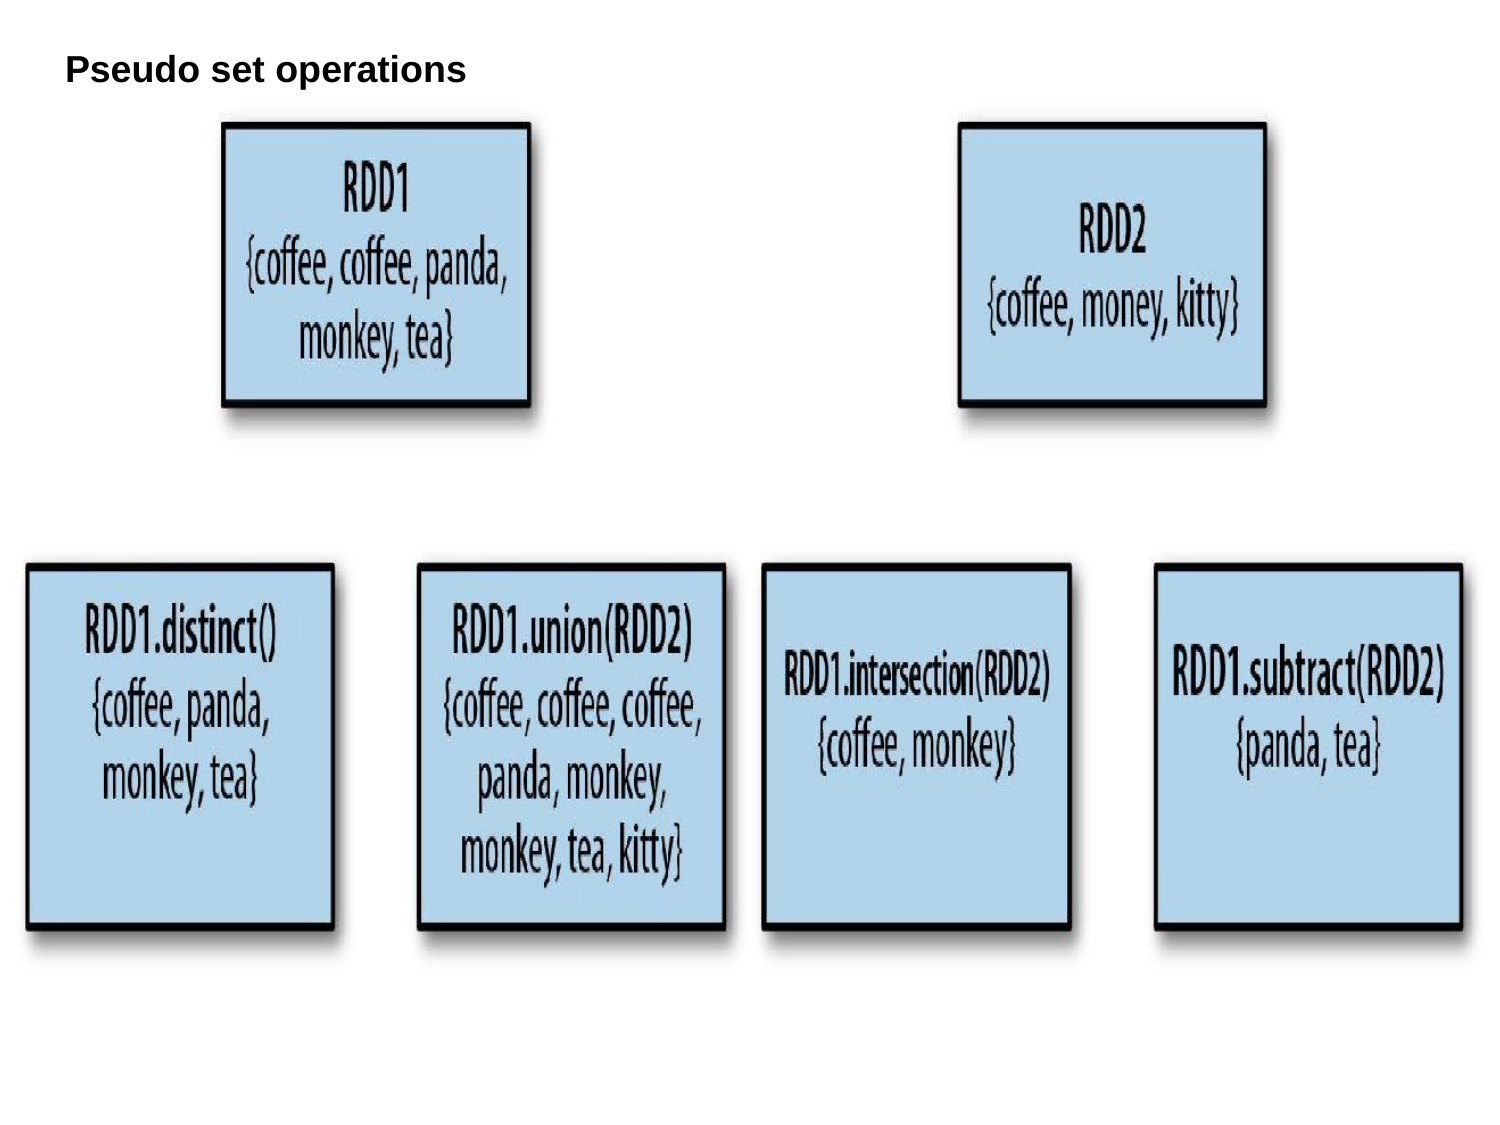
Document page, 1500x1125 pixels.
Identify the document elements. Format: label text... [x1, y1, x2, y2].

picture [12, 97, 1487, 976]
text_box Pseudo set operations [49, 37, 800, 95]
